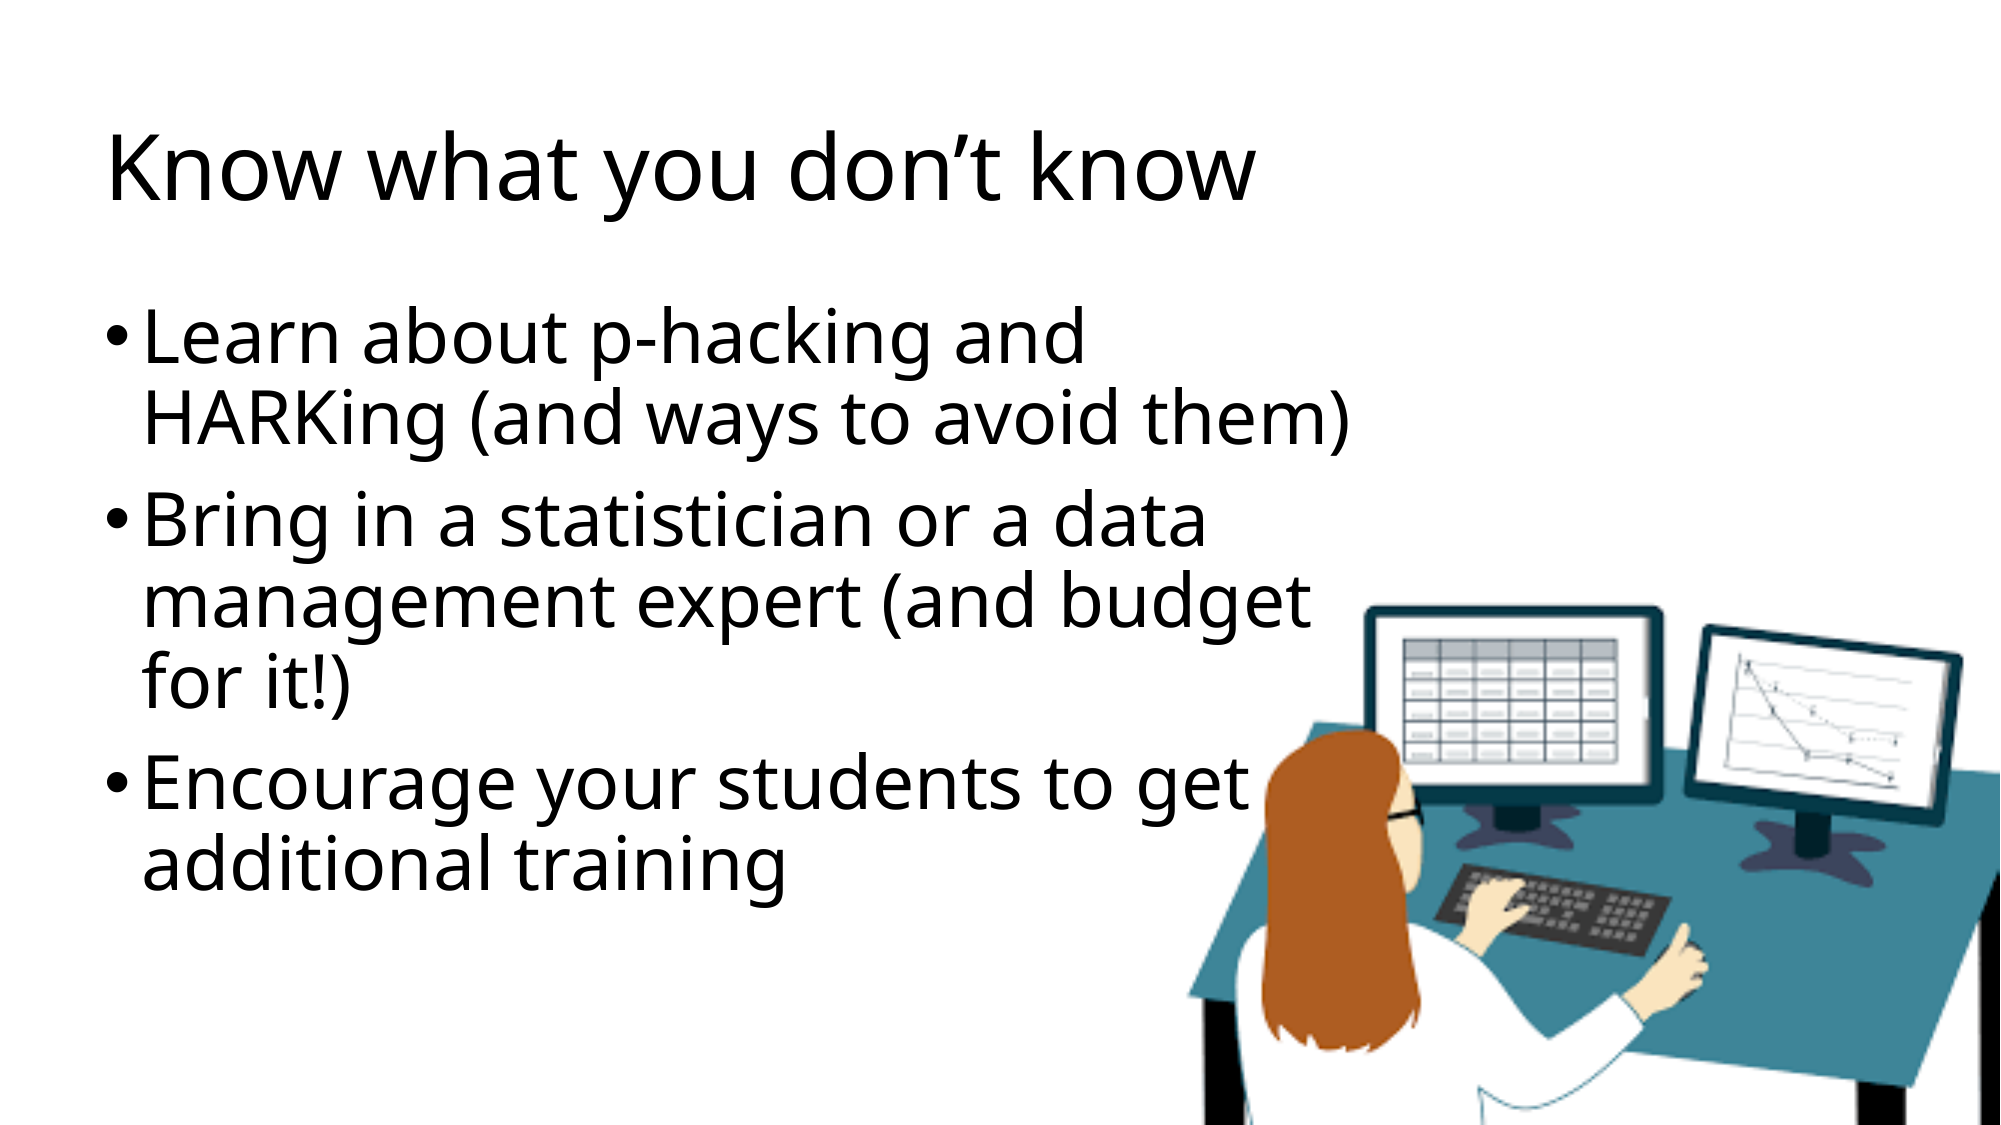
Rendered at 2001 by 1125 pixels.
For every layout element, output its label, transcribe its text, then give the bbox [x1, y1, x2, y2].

list Learn about p-hacking and HARKing (and ways to avoid them) Bring in a statistician or a data management expert (and budget for it!) Encourage your students to get additional training [89, 291, 1430, 1005]
picture [1149, 591, 2000, 1125]
title Know what you don’t know [89, 62, 1815, 280]
